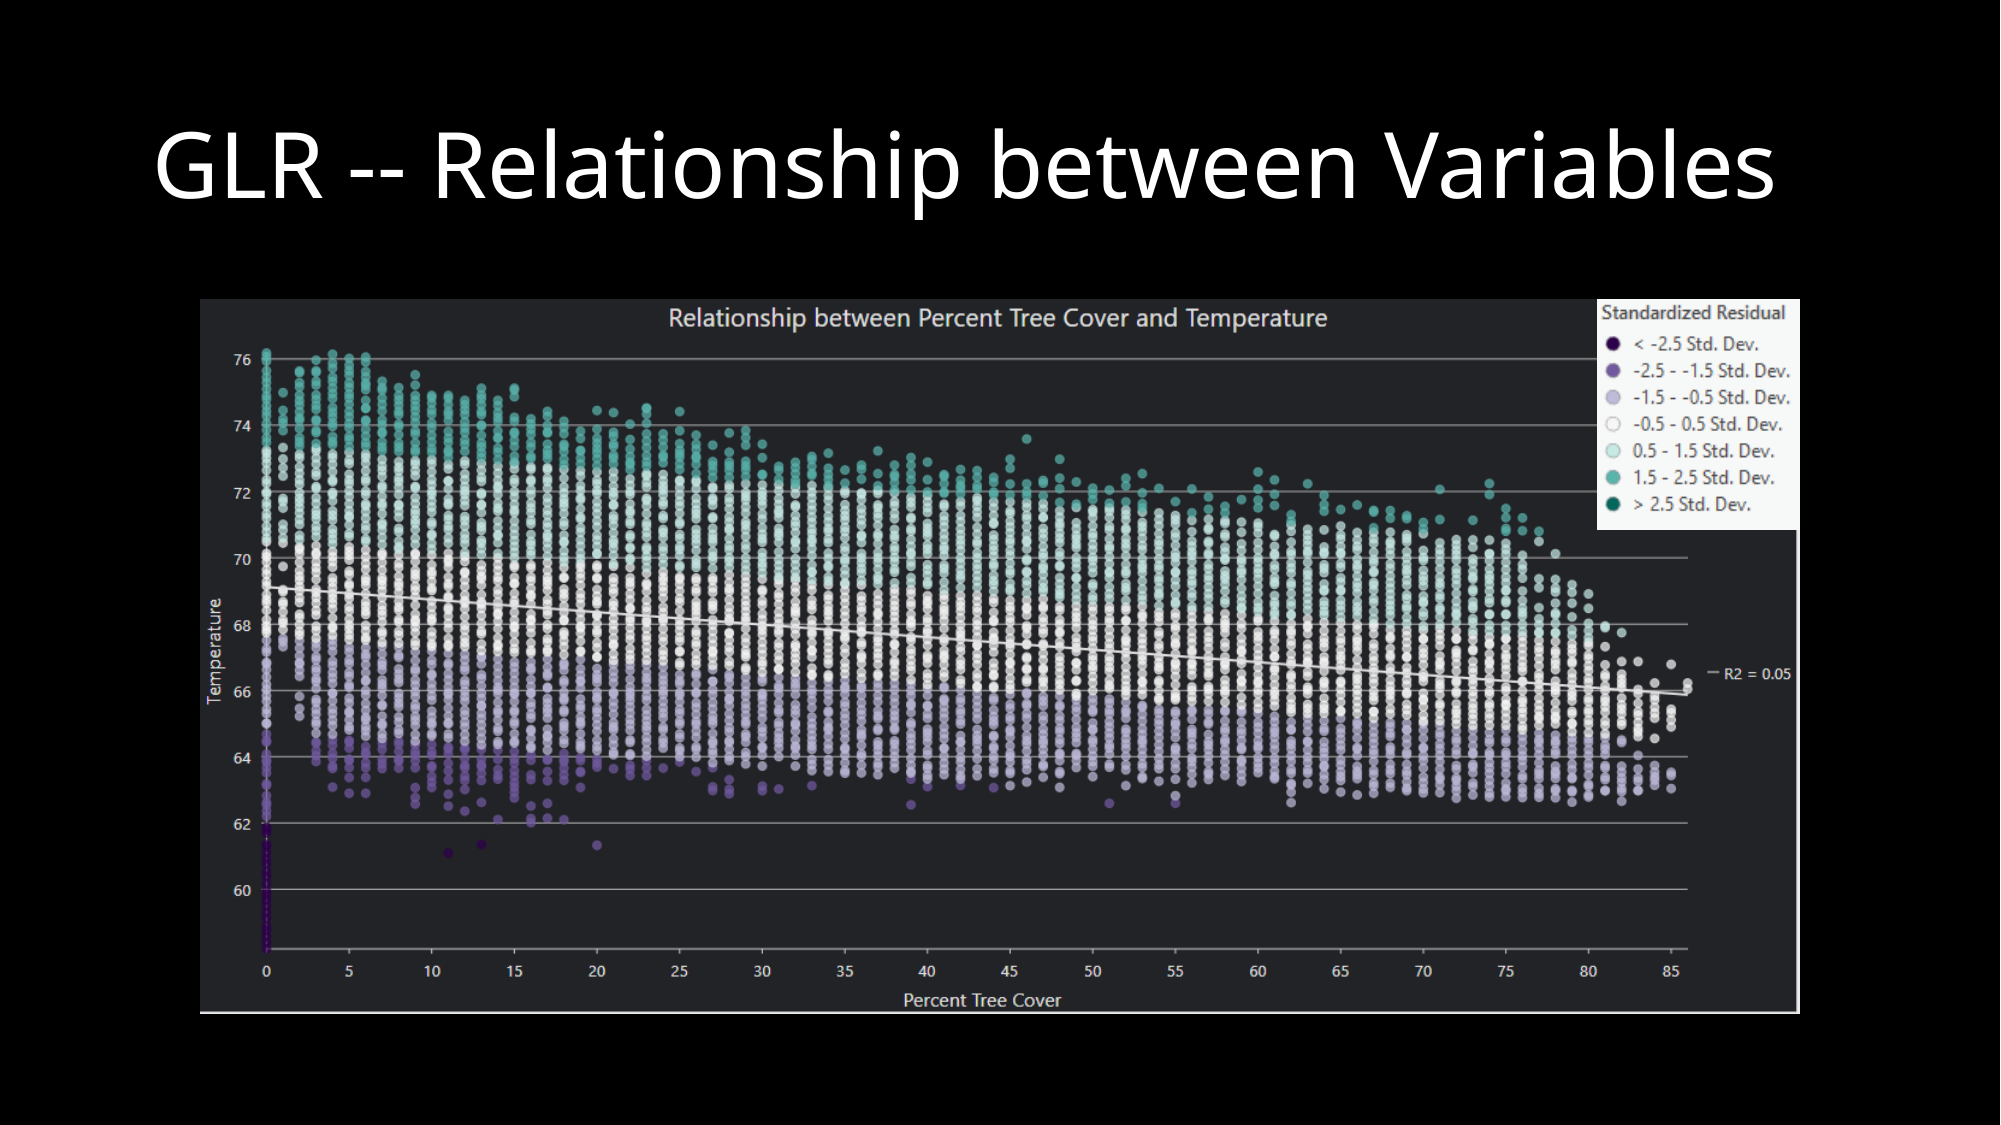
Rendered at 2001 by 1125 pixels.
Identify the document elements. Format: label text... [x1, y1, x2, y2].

picture [1597, 299, 1800, 530]
title GLR -- Relationship between Variables [137, 59, 1863, 278]
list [200, 299, 1800, 1014]
